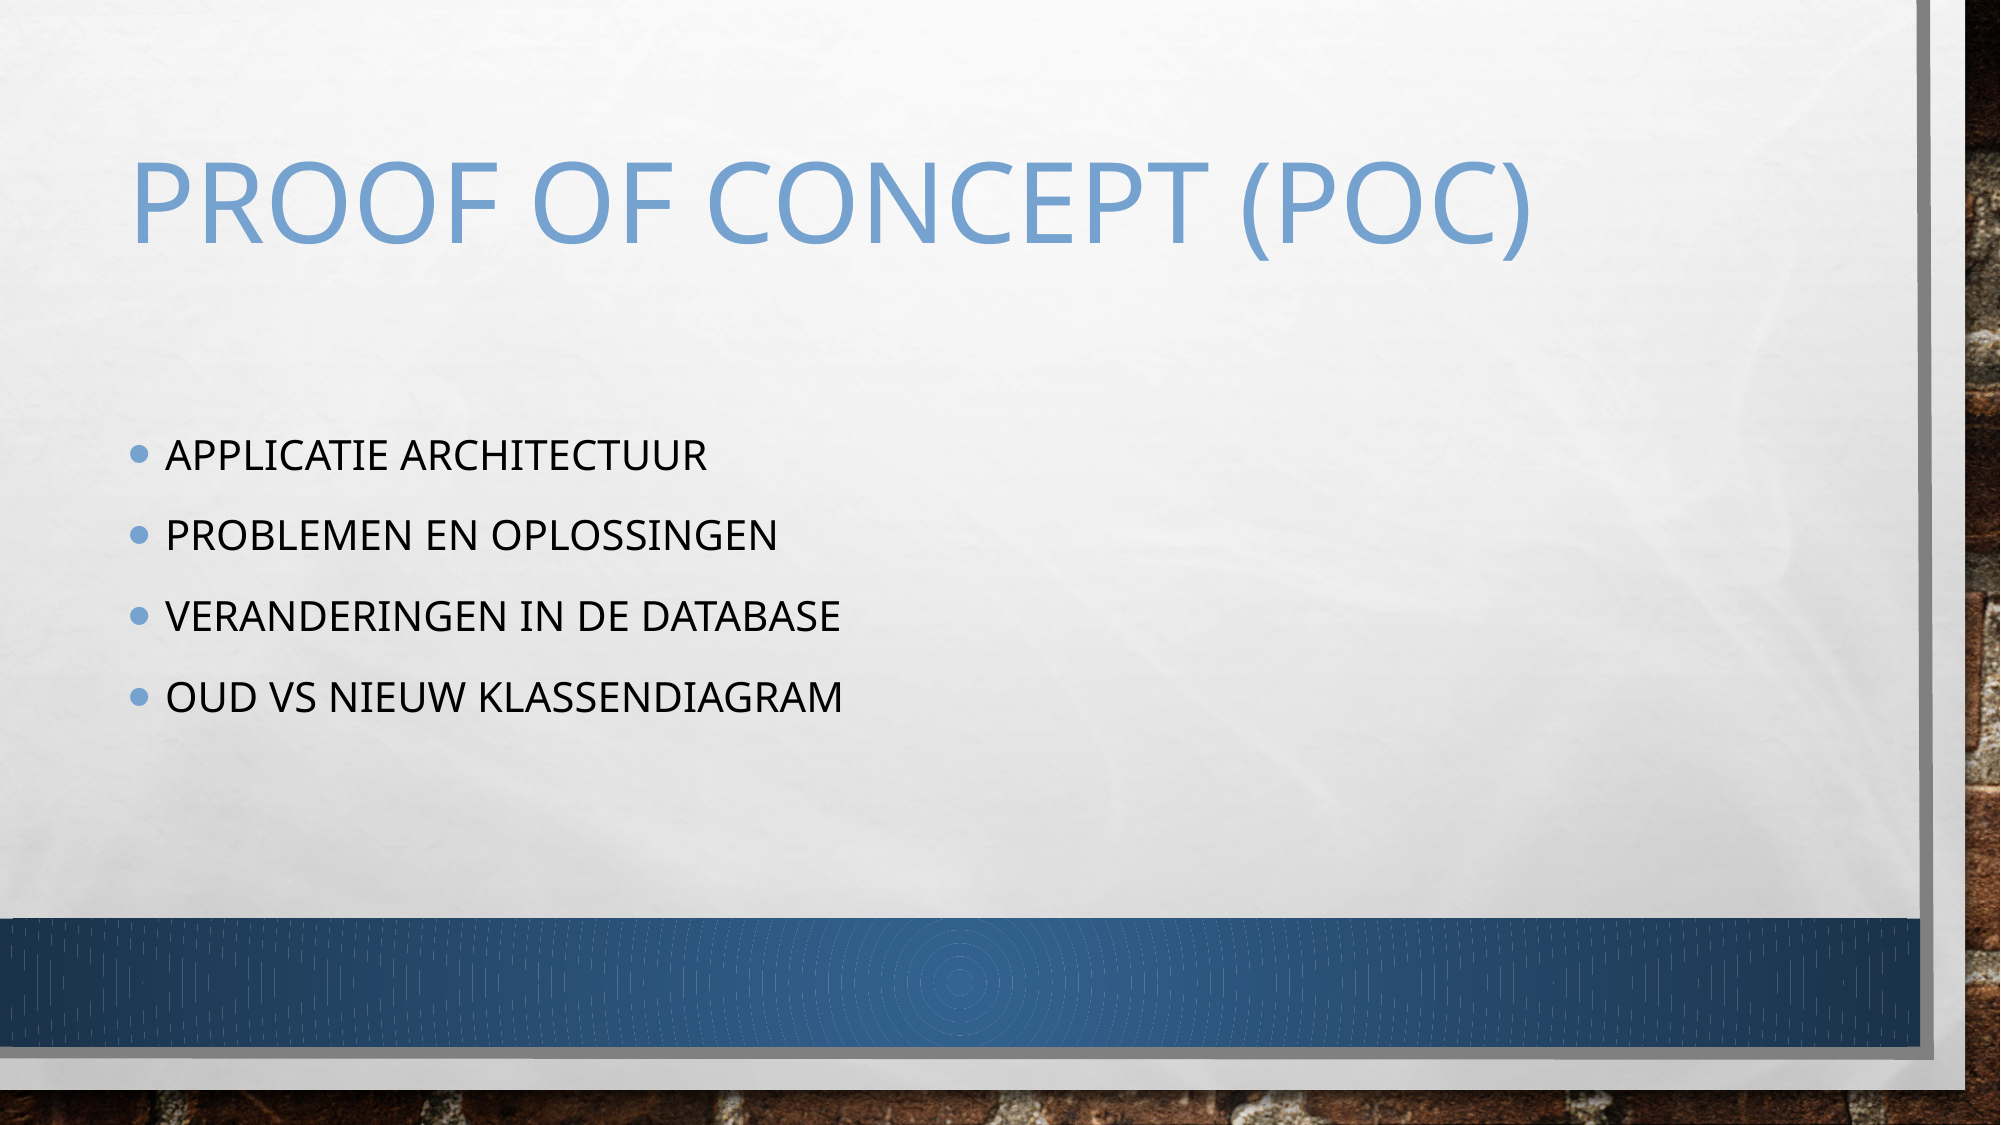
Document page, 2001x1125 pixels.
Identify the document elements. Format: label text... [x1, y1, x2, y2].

list Applicatie architectuur Problemen en oplossingen Veranderingen in de database Oud vs nieuw klassendiagram [112, 338, 1818, 882]
title Proof of concept (poc) [112, 112, 1818, 302]
picture [0, 0, 2000, 1125]
